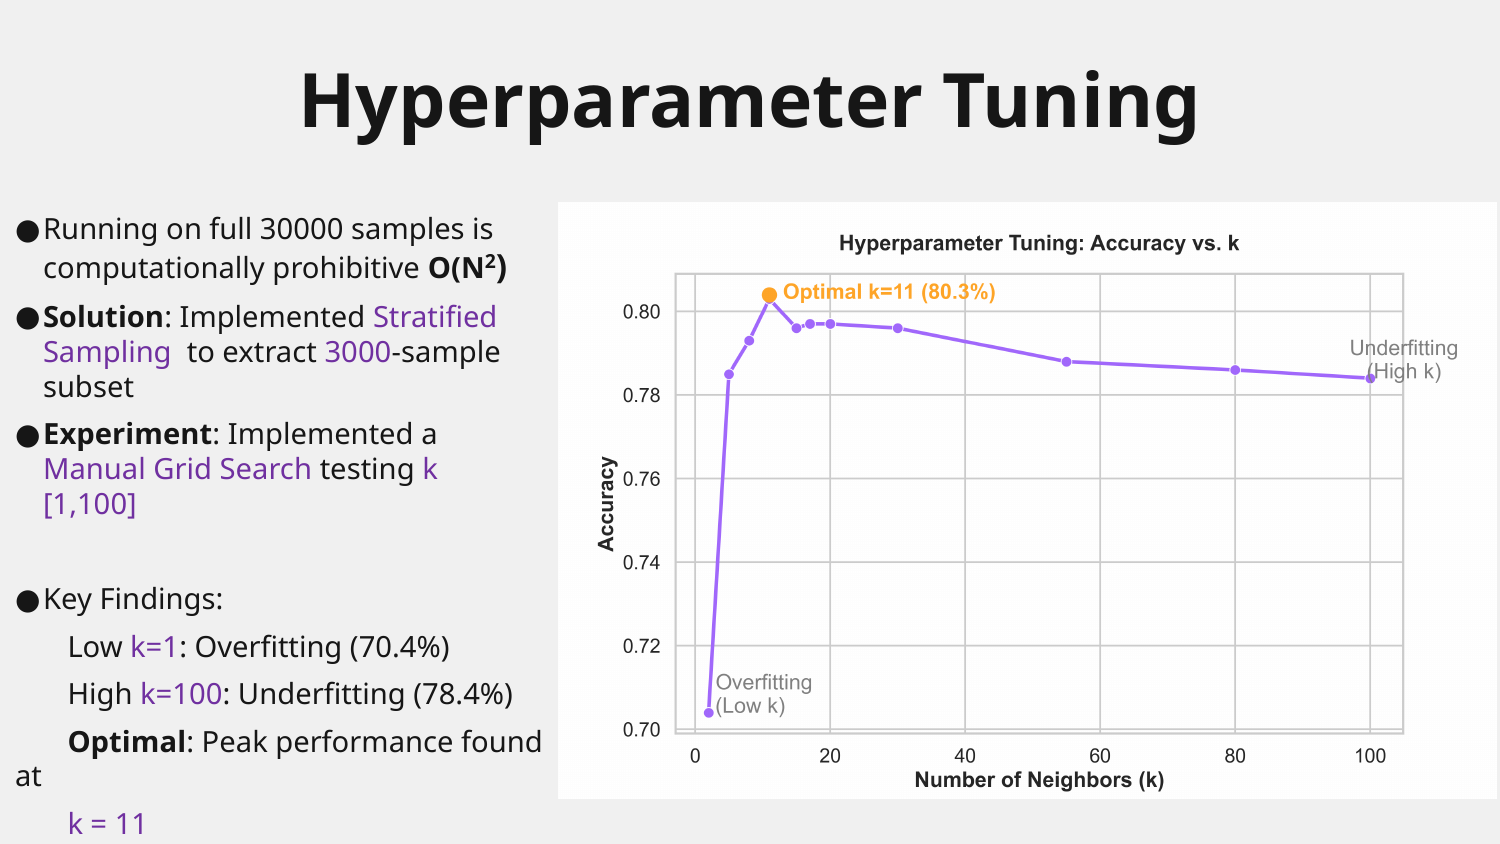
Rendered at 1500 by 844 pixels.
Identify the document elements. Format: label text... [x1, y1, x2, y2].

picture [558, 201, 1497, 799]
title Hyperparameter Tuning [245, 0, 1255, 158]
